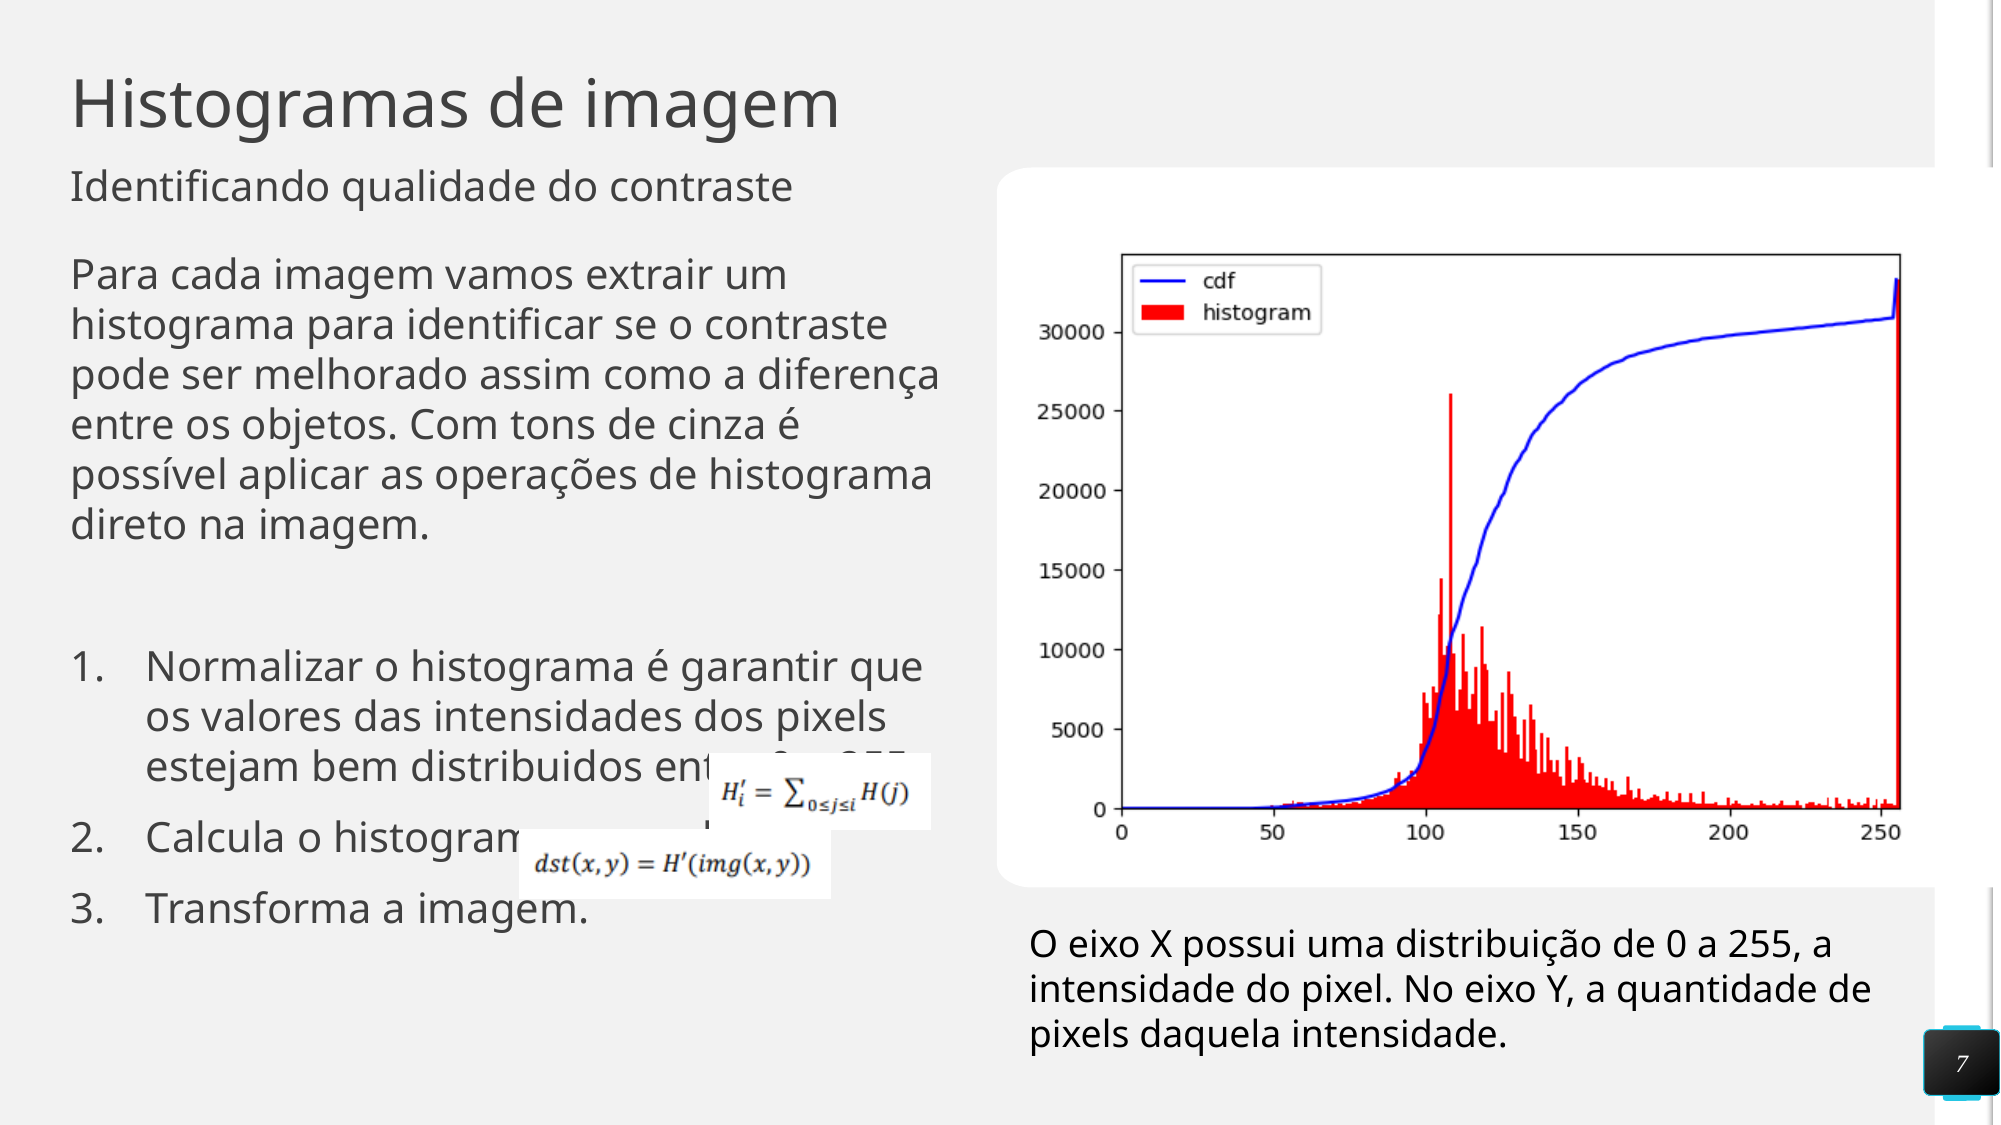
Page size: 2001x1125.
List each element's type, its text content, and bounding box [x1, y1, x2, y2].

list Para cada imagem vamos extrair um histograma para identificar se o contraste pode ser melhorado assim como a diferença entre os objetos. Com tons de cinza é possível aplicar as operações de histograma direto na imagem. Normalizar o histograma é garantir que os valores das intensidades dos pixels estejam bem distribuidos entre 0 e 255; Calcula o histograma acumulado; Transforma a imagem. [70, 247, 969, 1016]
text_box O eixo X possui uma distribuição de 0 a 255, a intensidade do pixel. No eixo Y, a quantidade de pixels daquela intensidade. [1014, 912, 1938, 1063]
list Identificando qualidade do contraste [70, 165, 969, 225]
picture [519, 752, 931, 899]
picture [996, 167, 2000, 888]
slide_number 7 [1923, 1029, 2000, 1096]
title Histogramas de imagem [70, 70, 969, 142]
